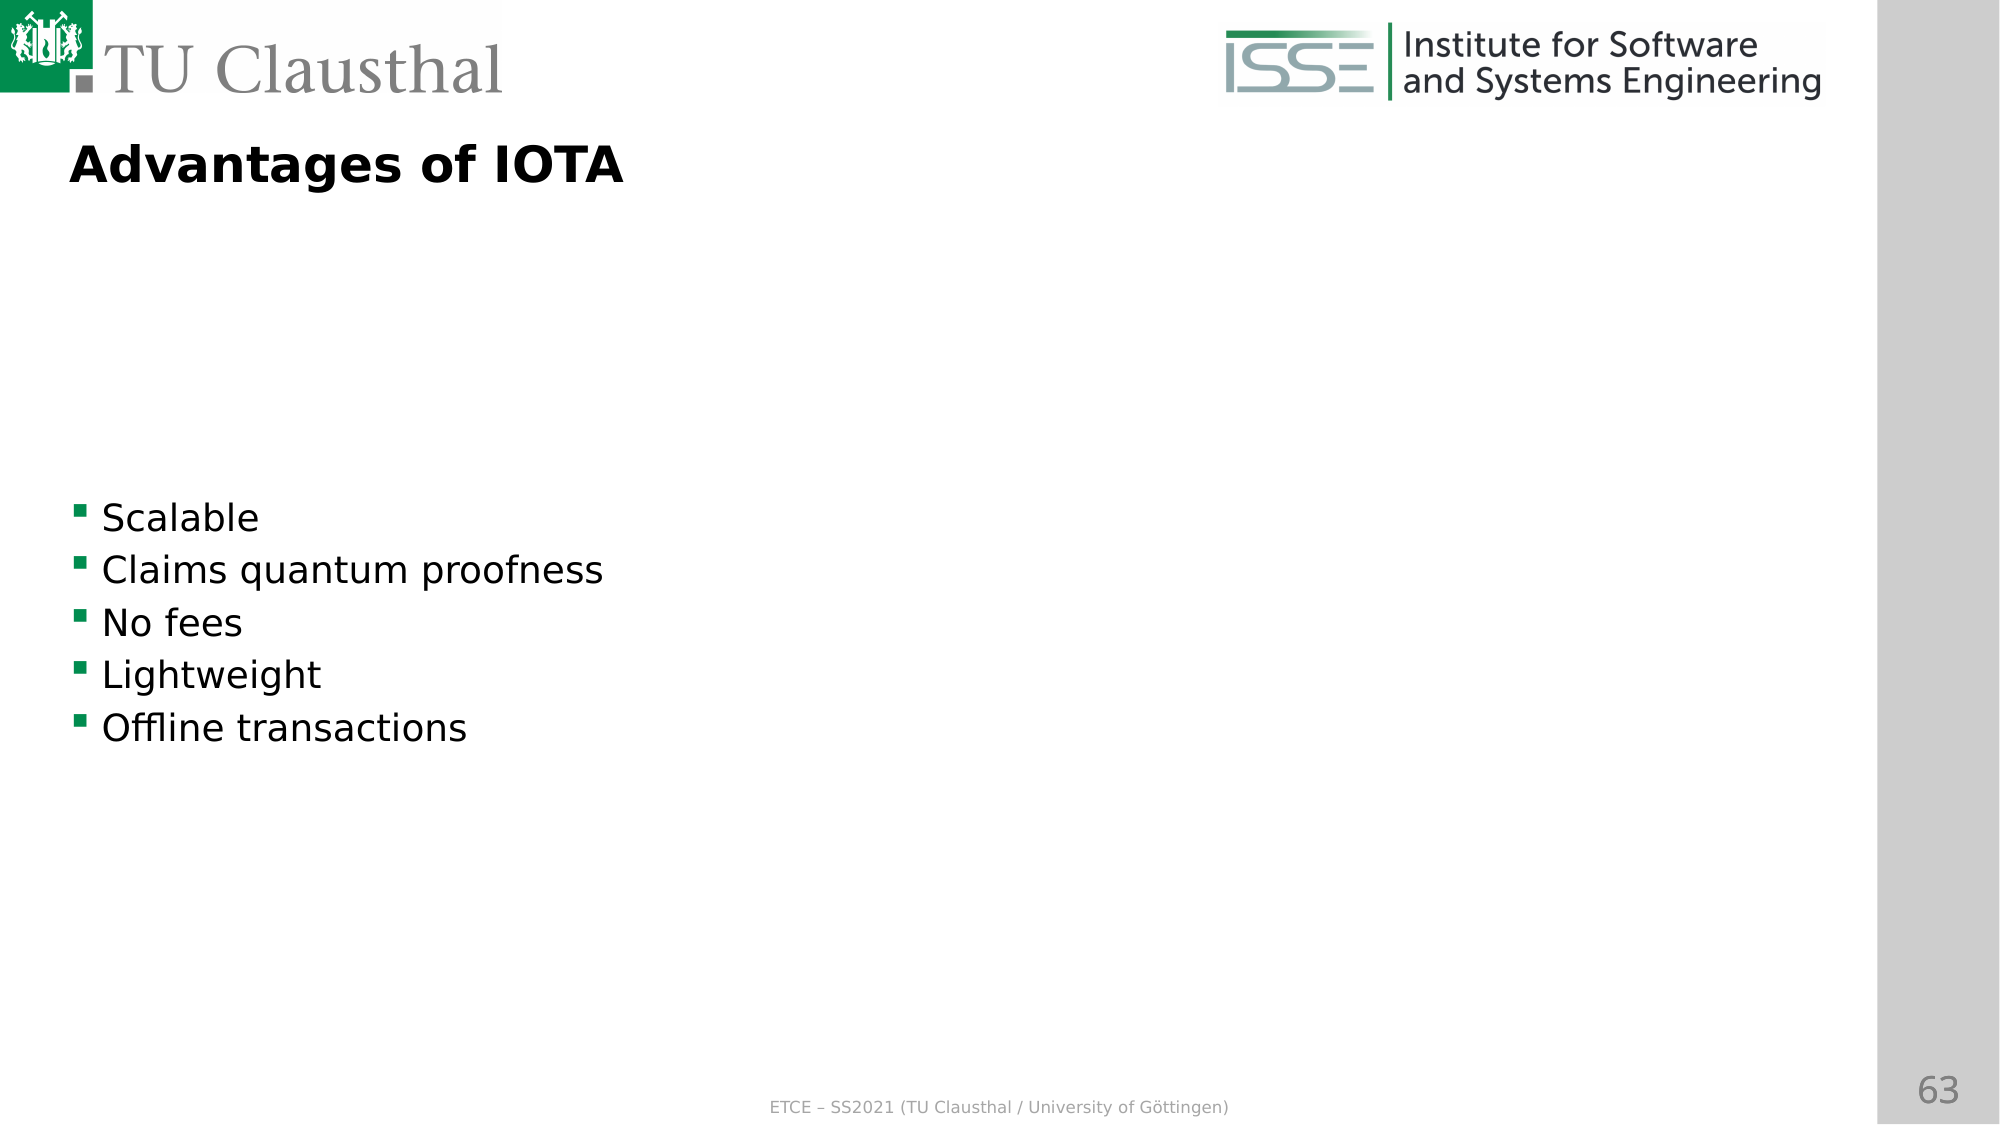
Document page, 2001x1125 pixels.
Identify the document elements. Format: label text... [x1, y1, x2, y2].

text_box Scalable Claims quantum proofness No fees Lightweight Offline transactions [54, 208, 1819, 1035]
picture [1218, 22, 1826, 107]
text_box Advantages of IOTA [54, 125, 1819, 208]
text_box ETCE – SS2021 (TU Clausthal / University of Göttingen) [0, 1089, 2000, 1125]
picture [0, 0, 502, 93]
